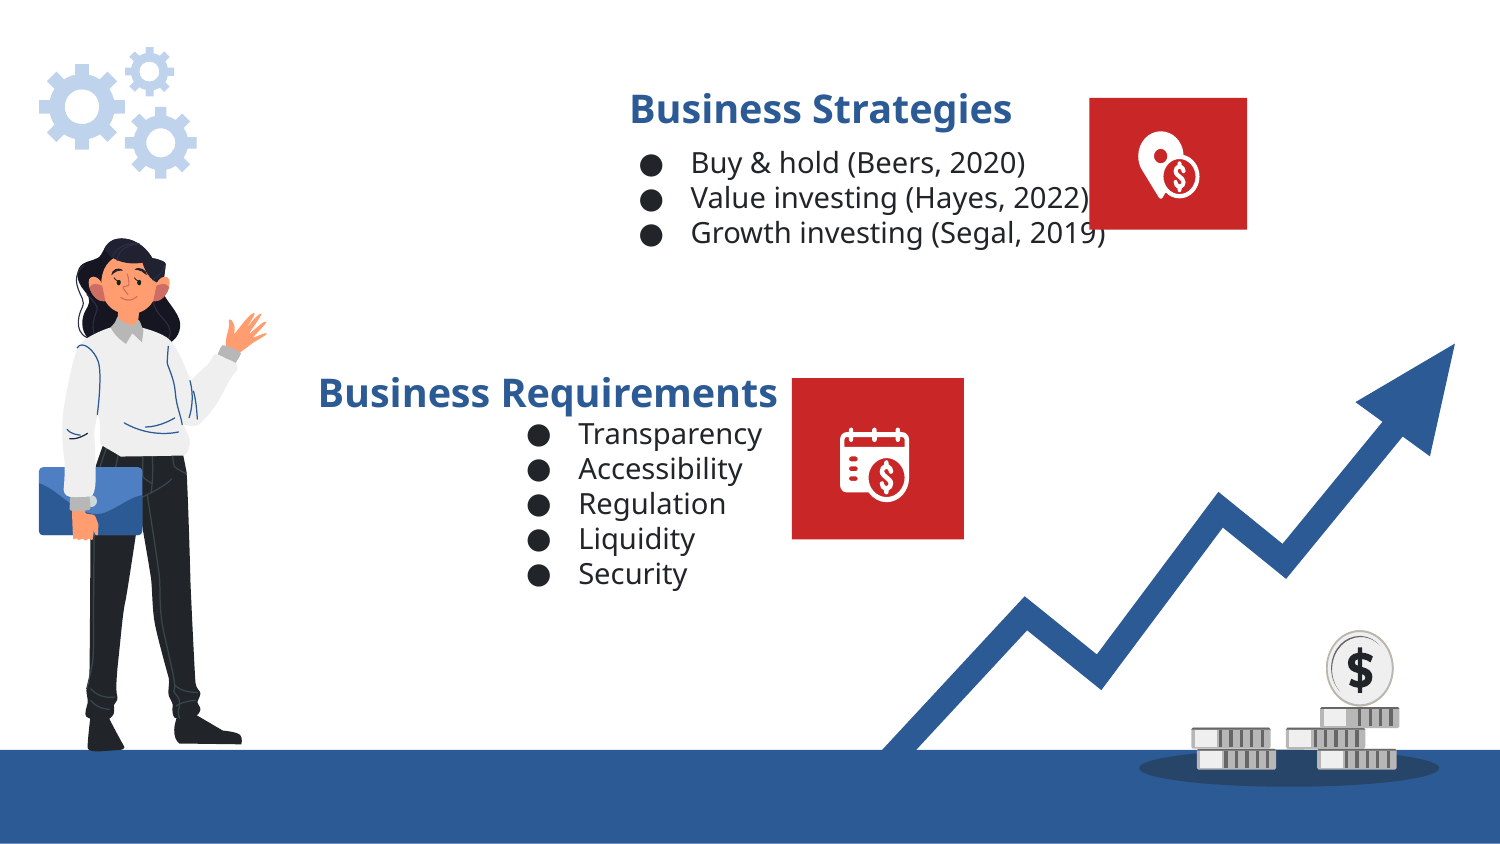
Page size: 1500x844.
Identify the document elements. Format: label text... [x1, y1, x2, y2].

subtitle Business Requirements [273, 355, 794, 431]
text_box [839, 427, 910, 503]
subtitle Buy & hold (Beers, 2020) Value investing (Hayes, 2022) Growth investing (Segal, 2019) [600, 131, 1150, 263]
subtitle Business Strategies [614, 66, 1200, 131]
text_box [791, 378, 837, 540]
subtitle Transparency Accessibility Regulation Liquidity Security [488, 421, 821, 584]
text_box [1089, 97, 1248, 230]
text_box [842, 316, 1493, 811]
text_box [38, 238, 268, 752]
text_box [1190, 628, 1400, 770]
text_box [38, 46, 198, 180]
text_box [1137, 131, 1200, 199]
